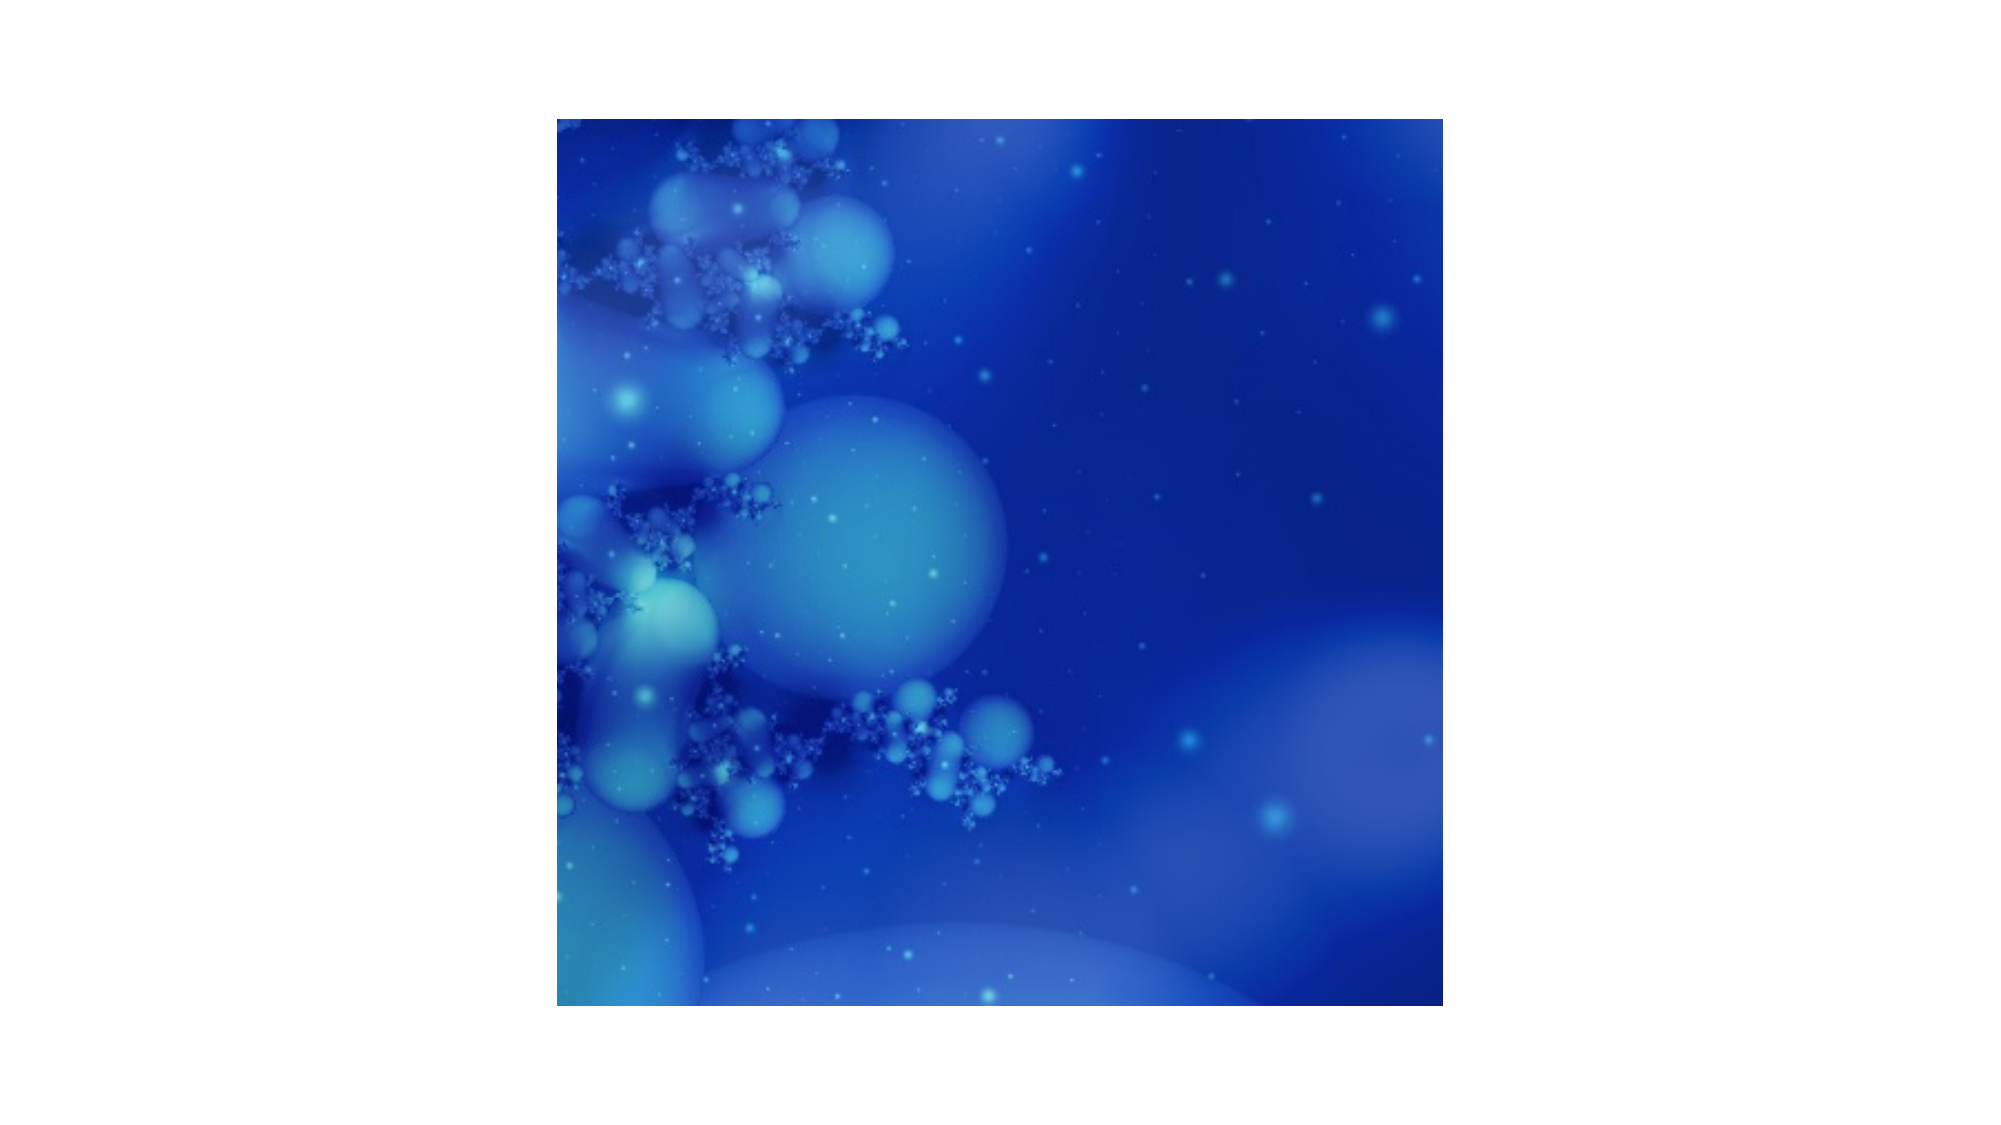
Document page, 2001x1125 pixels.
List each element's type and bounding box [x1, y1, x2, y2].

picture [556, 119, 1443, 1006]
